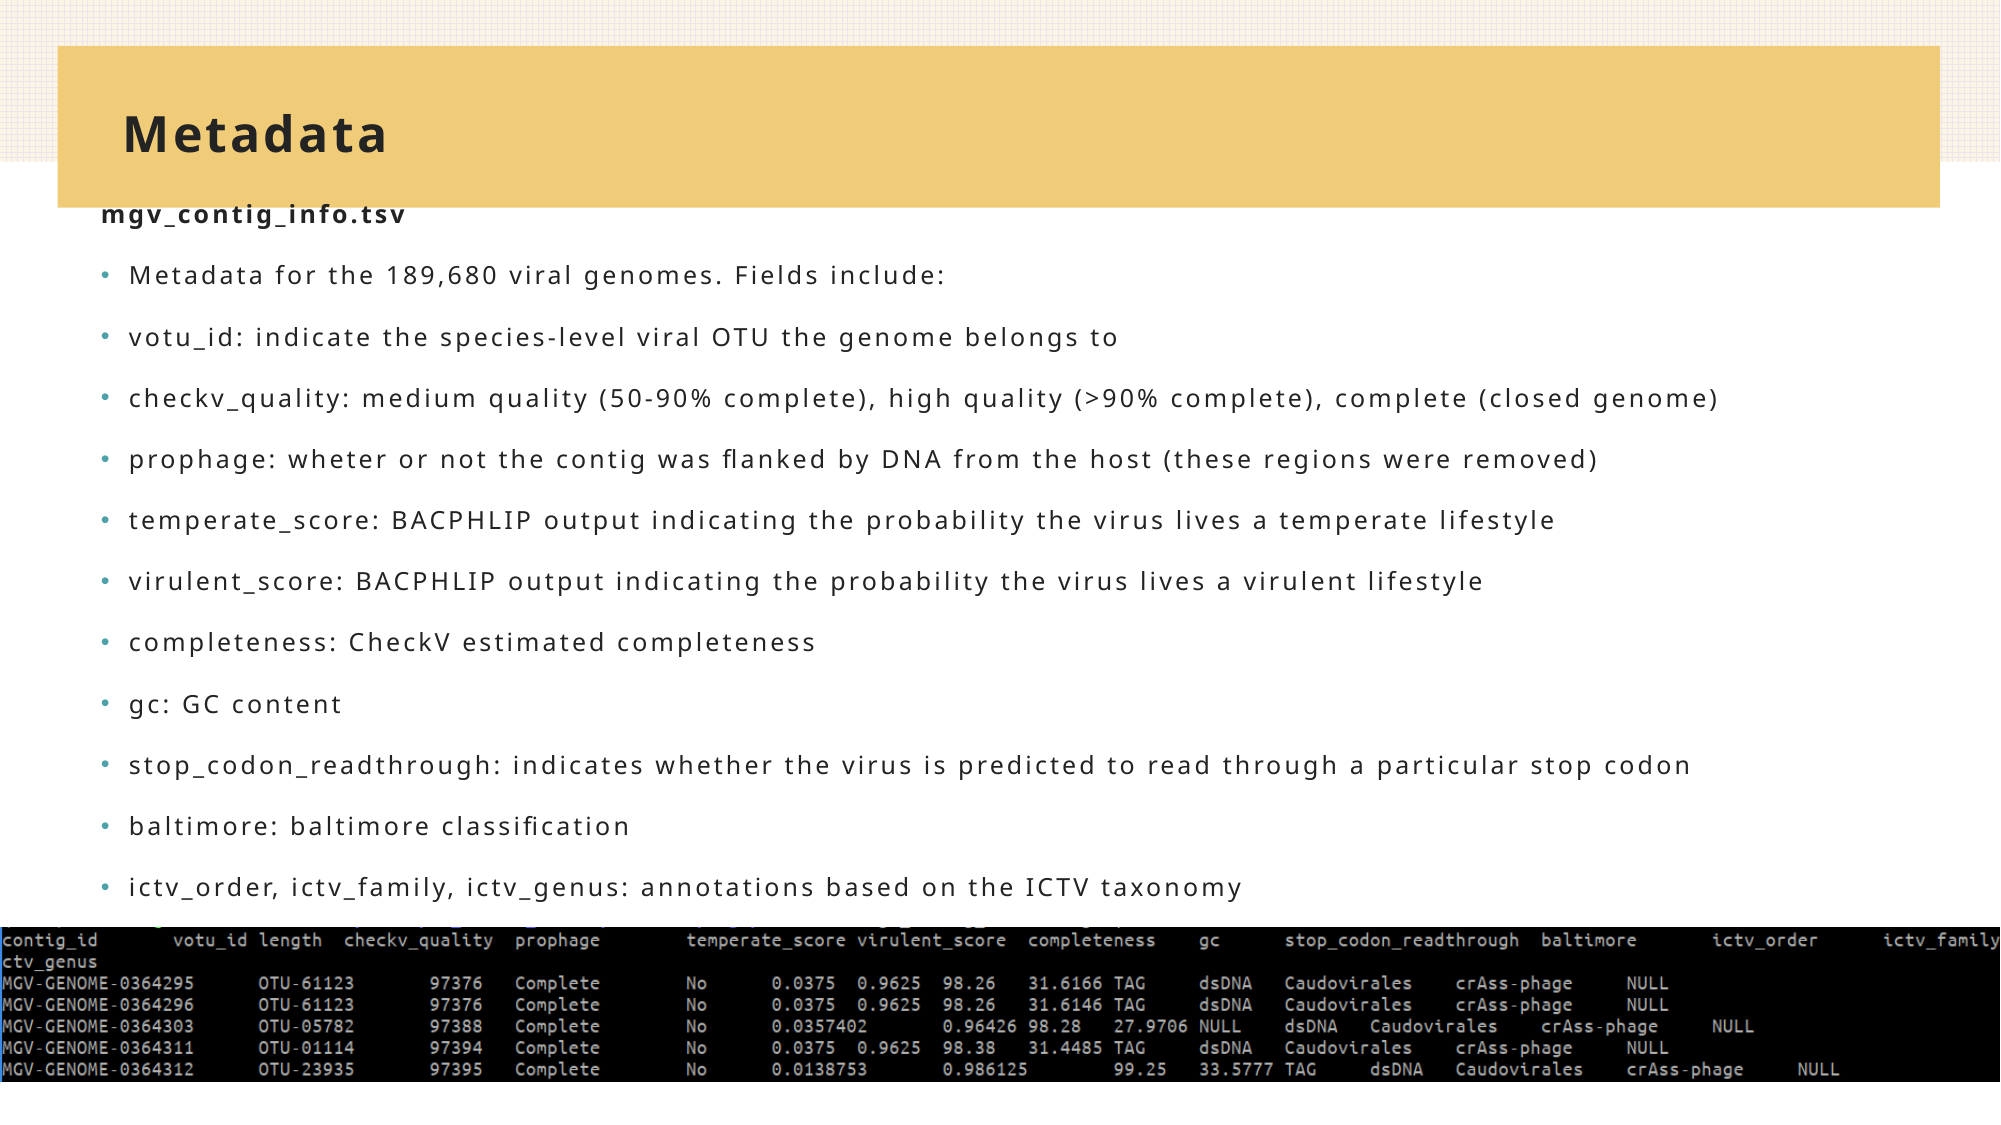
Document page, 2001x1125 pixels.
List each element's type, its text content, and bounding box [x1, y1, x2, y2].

list mgv_contig_info.tsv Metadata for the 189,680 viral genomes. Fields include: votu_id: indicate the species-level viral OTU the genome belongs to checkv_quality: medium quality (50-90% complete), high quality (>90% complete), complete (closed genome) prophage: wheter or not the contig was flanked by DNA from the host (these regions were removed) temperate_score: BACPHLIP output indicating the probability the virus lives a temperate lifestyle virulent_score: BACPHLIP output indicating the probability the virus lives a virulent lifestyle completeness: CheckV estimated completeness gc: GC content stop_codon_readthrough: indicates whether the virus is predicted to read through a particular stop codon baltimore: baltimore classification ictv_order, ictv_family, ictv_genus: annotations based on the ICTV taxonomy [85, 191, 1989, 709]
title Metadata [104, 78, 1894, 191]
picture [0, 927, 2000, 1082]
